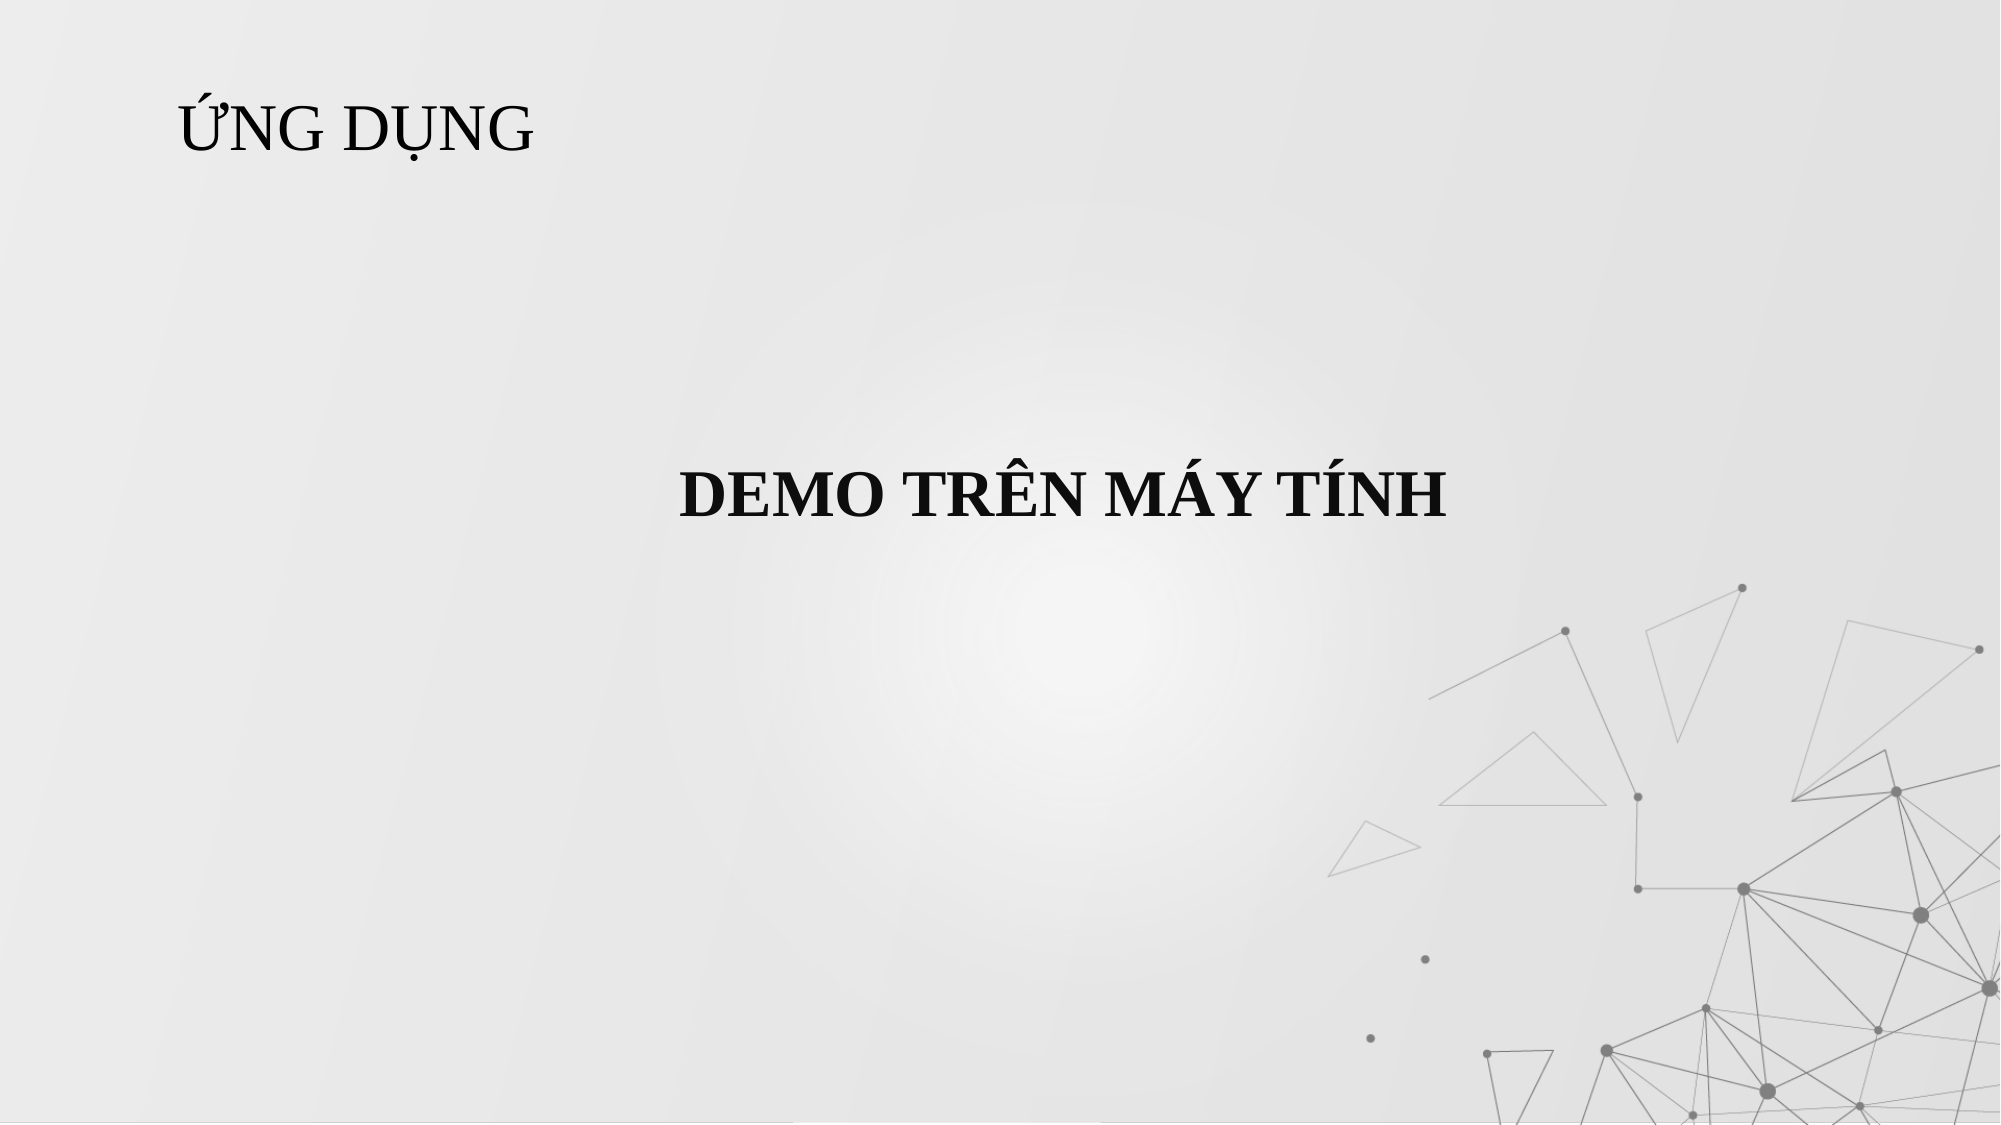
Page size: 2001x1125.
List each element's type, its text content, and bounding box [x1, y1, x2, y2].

picture [0, 0, 2001, 1125]
title ỨNG DỤNG [157, 72, 1299, 280]
list DEMO TRÊN MÁY TÍNH [157, 219, 1937, 1007]
